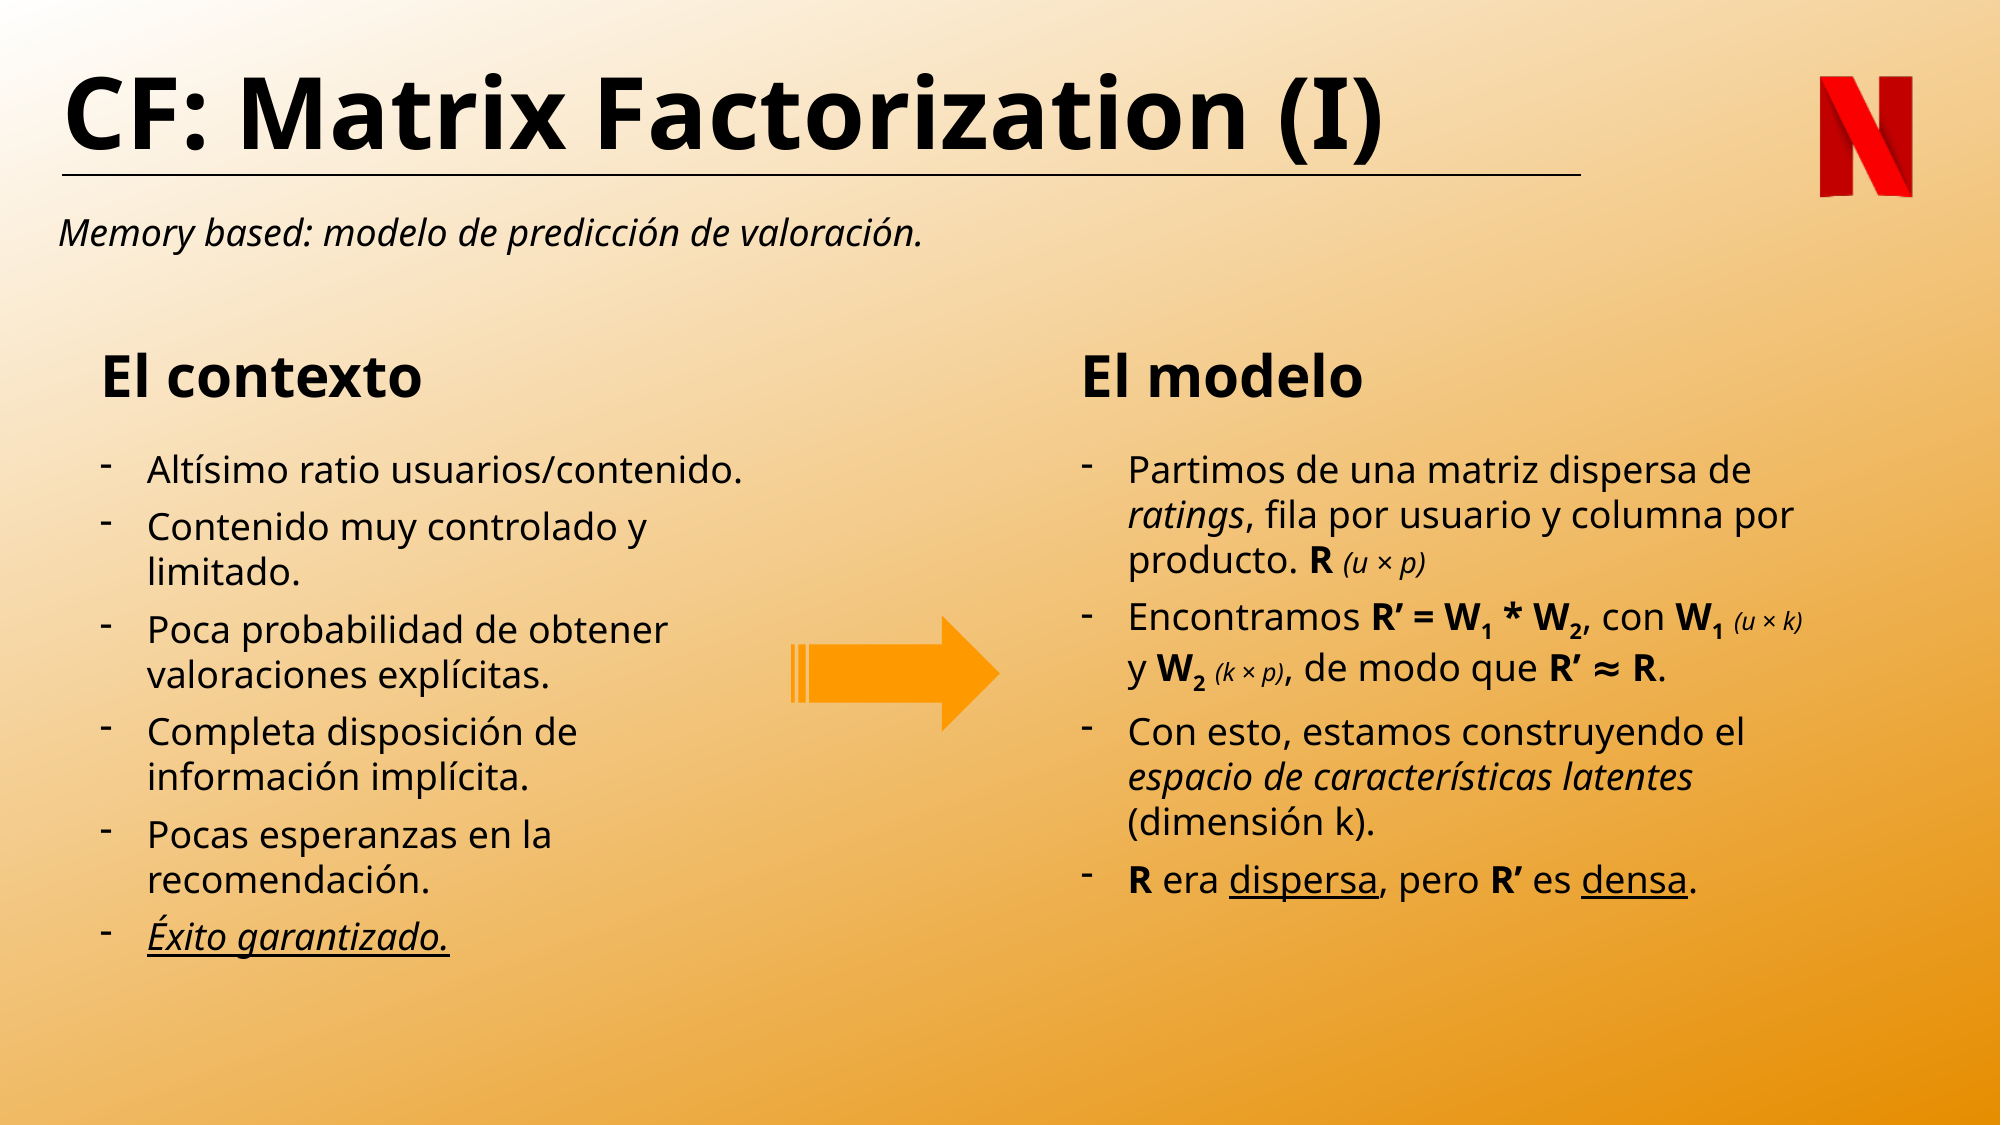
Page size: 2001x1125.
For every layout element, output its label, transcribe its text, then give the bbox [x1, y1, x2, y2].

text_box [797, 644, 806, 703]
text_box El modelo [1080, 338, 1490, 396]
picture [1799, 46, 1935, 223]
title CF: Matrix Factorization (I) [62, 47, 1521, 172]
text_box El contexto [100, 338, 510, 396]
text_box Partimos de una matriz dispersa de ratings, fila por usuario y columna por producto. R (u × p) Encontramos R’ = W1 * W2, con W1 (u × k) y W2 (k × p), de modo que R’ ≈ R. Con esto, estamos construyendo el espacio de características latentes (dimensión k). R era dispersa, pero R’ es densa. [1080, 445, 1827, 920]
text_box [808, 613, 1002, 734]
text_box Memory based: modelo de predicción de valoración. [57, 208, 1390, 266]
text_box Altísimo ratio usuarios/contenido. Contenido muy controlado y limitado. Poca probabilidad de obtener valoraciones explícitas. Completa disposición de información implícita. Pocas esperanzas en la recomendación. Éxito garantizado. [100, 445, 748, 962]
text_box [790, 644, 796, 703]
